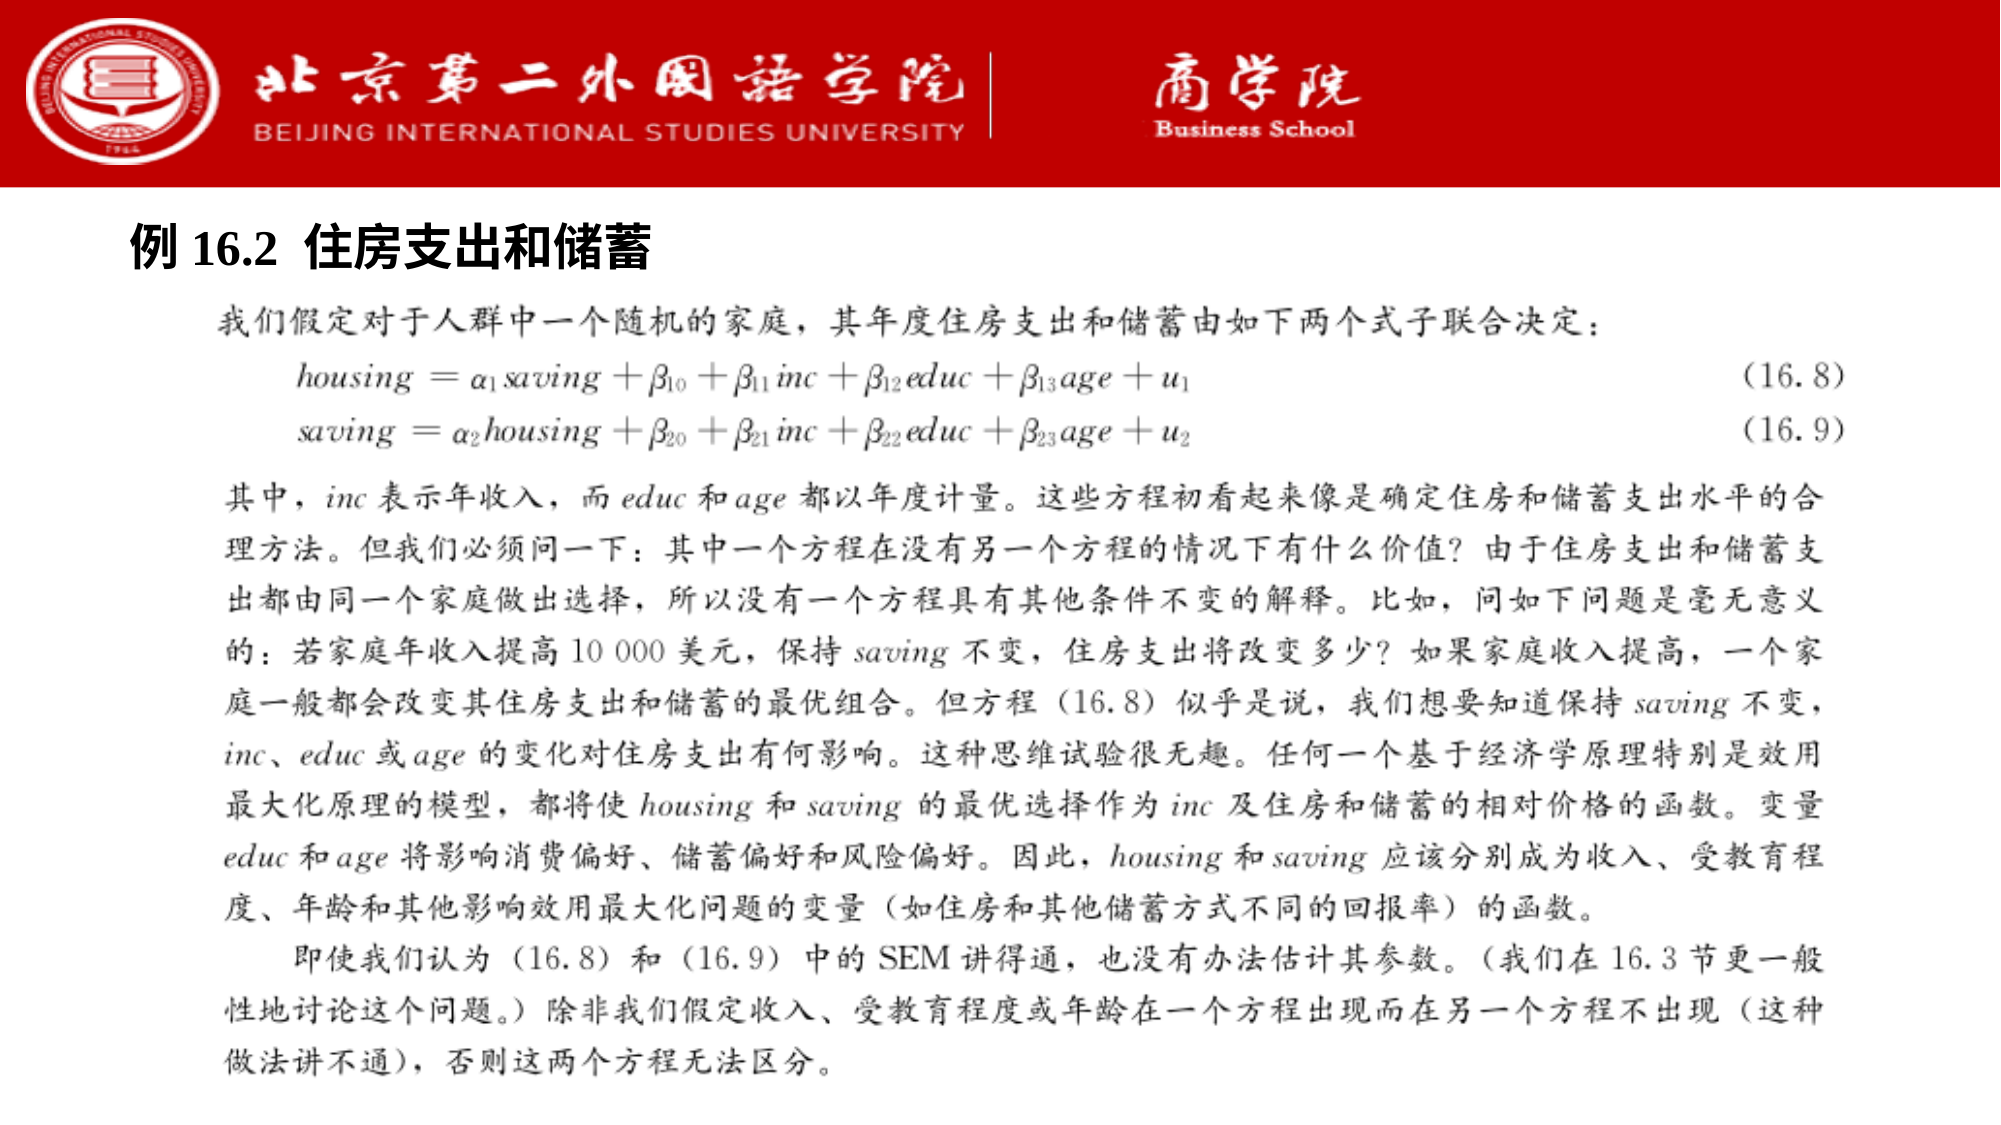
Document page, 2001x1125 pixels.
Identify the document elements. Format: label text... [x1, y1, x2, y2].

picture [206, 290, 1872, 1088]
picture [26, 18, 1693, 165]
list 例16.2 住房支出和储蓄 [114, 208, 1361, 1005]
